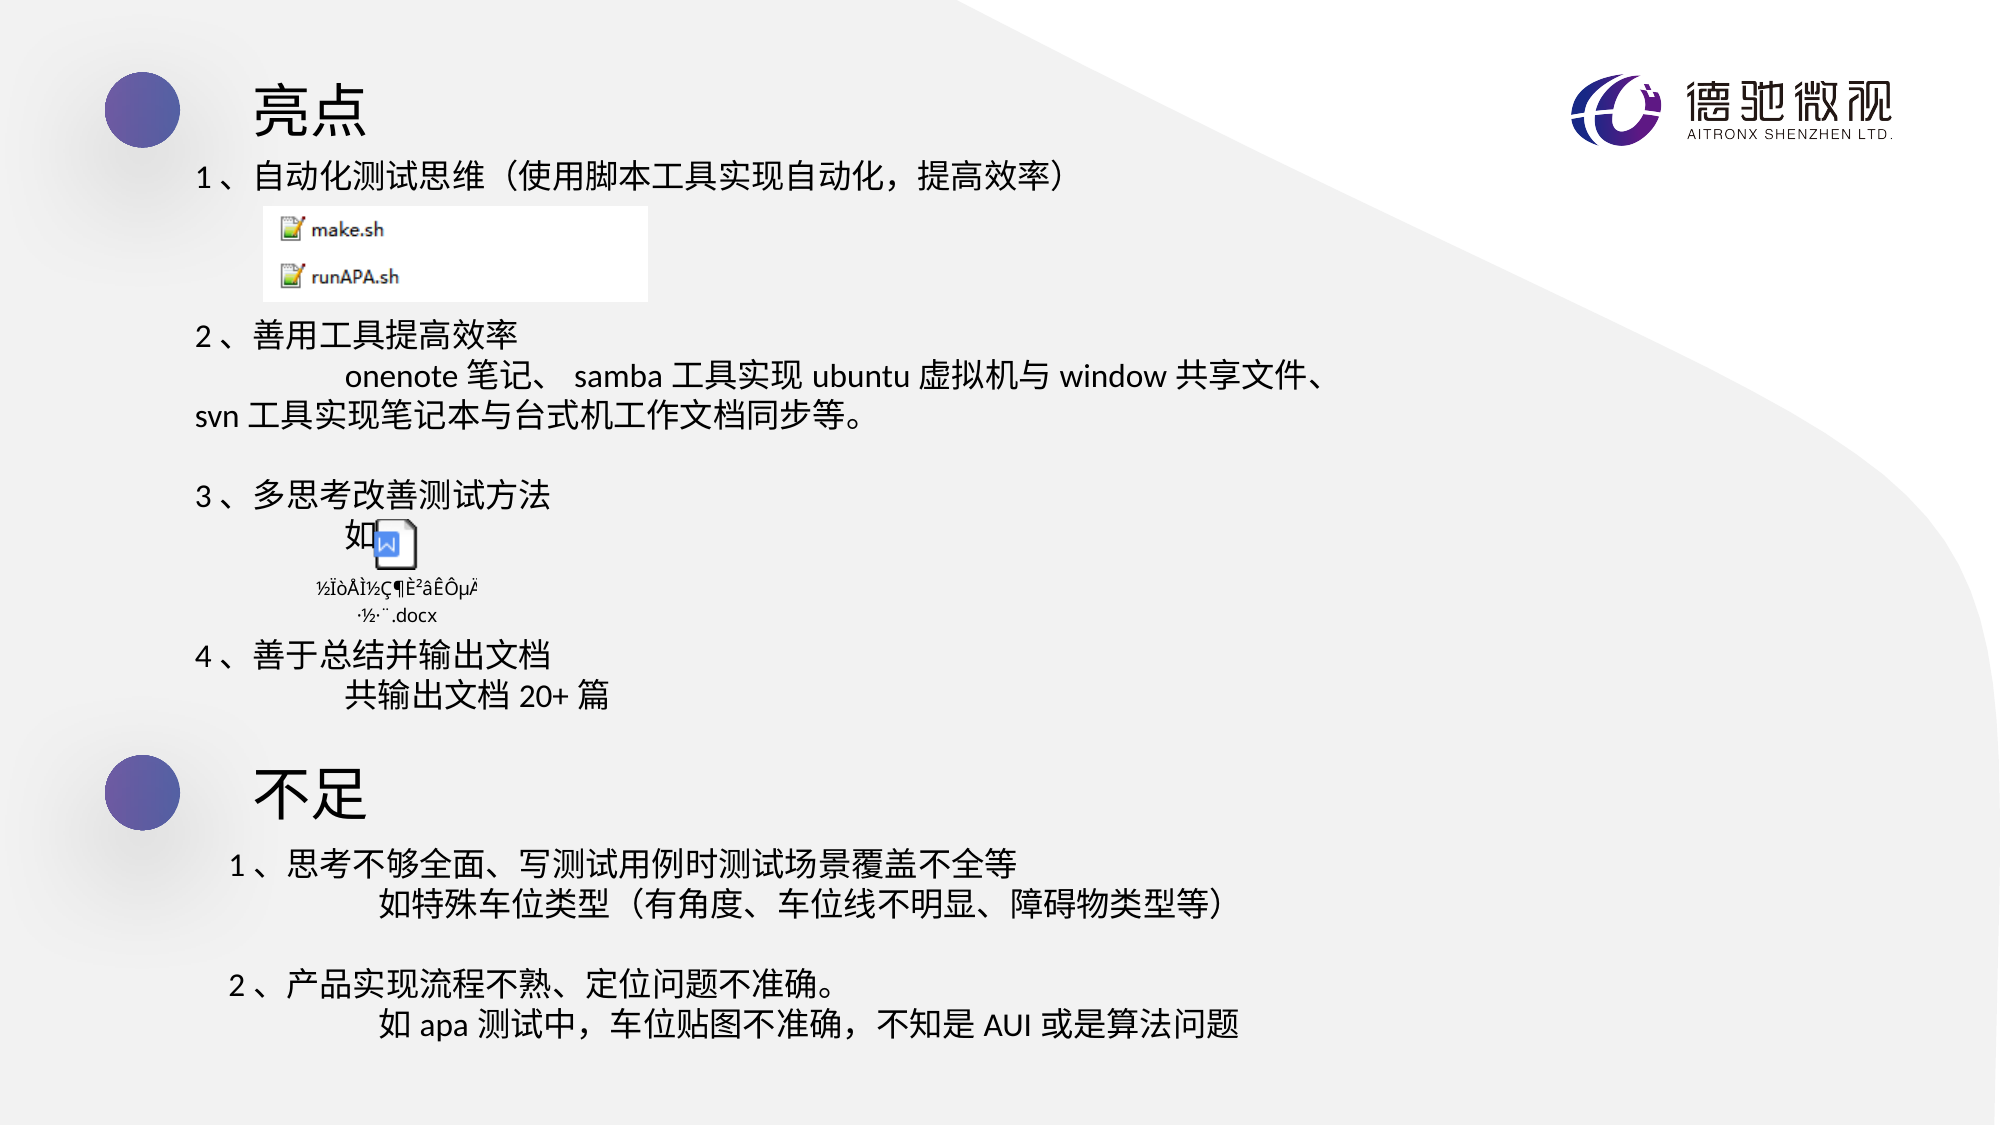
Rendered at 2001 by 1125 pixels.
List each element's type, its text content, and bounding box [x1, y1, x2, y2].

text_box 1、思考不够全面、写测试用例时测试场景覆盖不全等 如特殊车位类型（有角度、车位线不明显、障碍物类型等） 2、产品实现流程不熟、定位问题不准确。 如apa测试中，车位贴图不准确，不知是AUI或是算法问题 [213, 835, 1411, 1050]
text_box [316, 519, 477, 629]
text_box 亮点 [237, 67, 1045, 147]
text_box 1、自动化测试思维（使用脚本工具实现自动化，提高效率） 2、善用工具提高效率 onenote笔记、samba工具实现ubuntu虚拟机与window共享文件、svn工具实现笔记本与台式机工作文档同步等。 3、多思考改善测试方法 如： 4、善于总结并输出文档 共输出文档20+篇 [180, 147, 1333, 761]
text_box [0, 0, 2000, 1125]
text_box [104, 754, 182, 832]
text_box 不足 [237, 750, 1045, 835]
picture [1571, 74, 1892, 146]
picture [263, 206, 648, 302]
text_box [104, 71, 182, 149]
